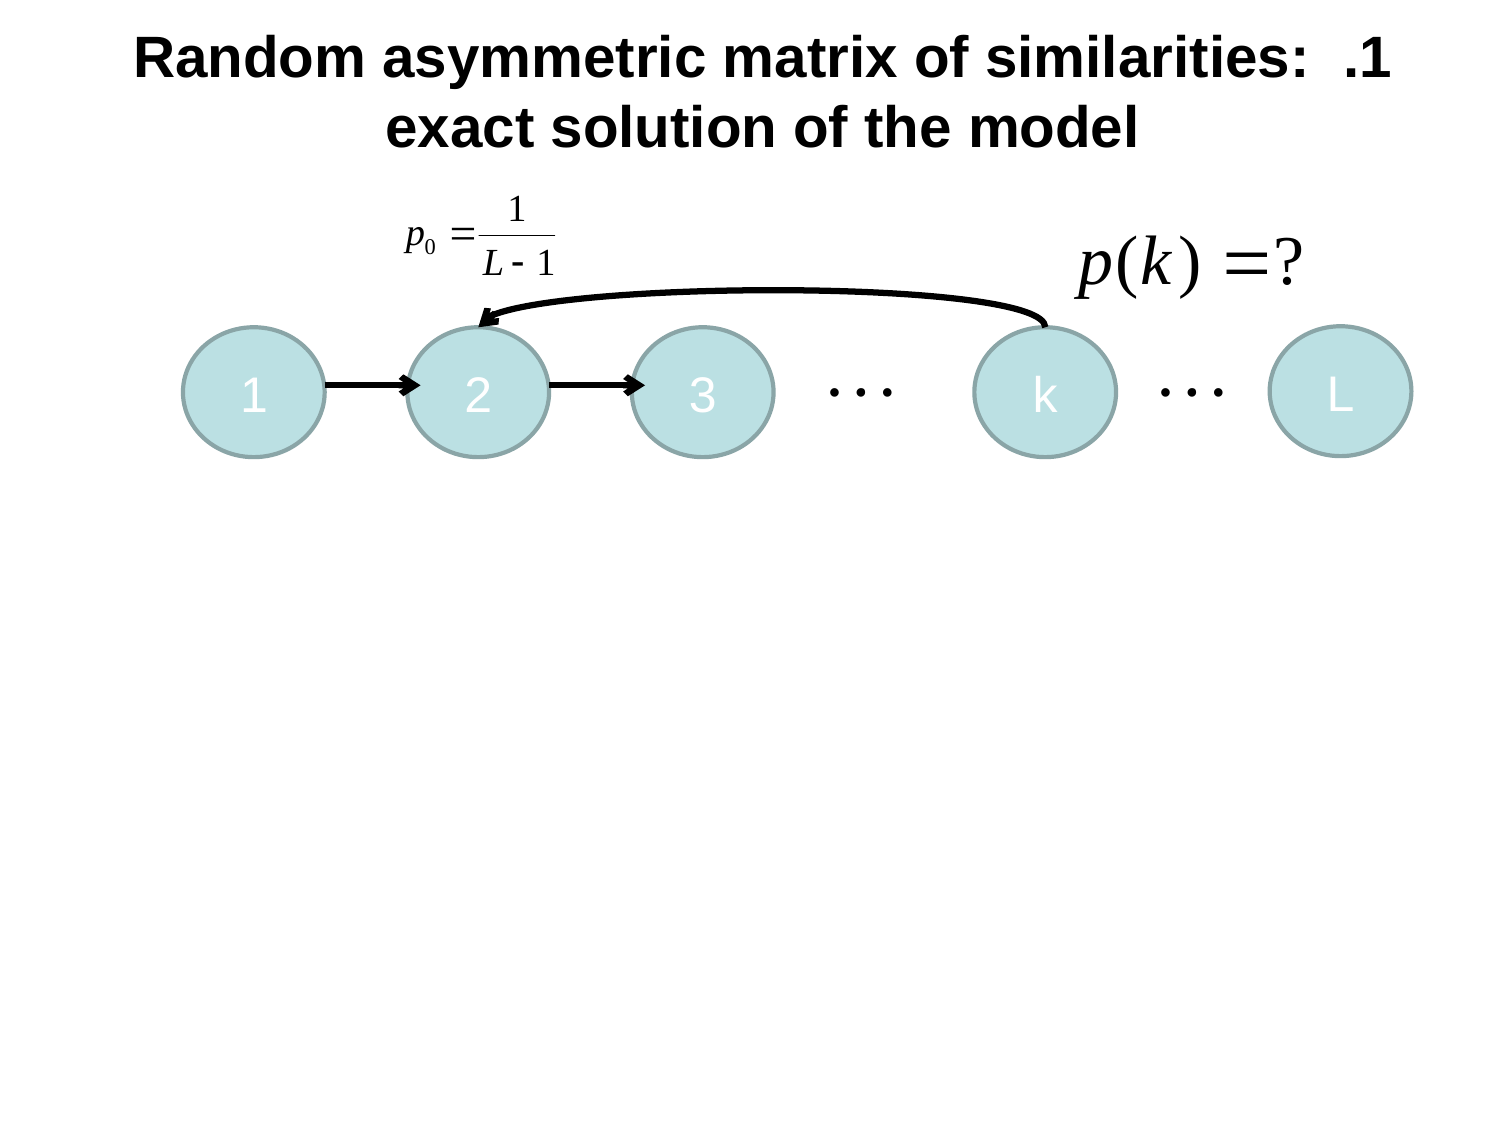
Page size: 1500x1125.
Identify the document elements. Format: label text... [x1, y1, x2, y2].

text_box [1059, 219, 1318, 314]
title 1. Random asymmetric matrix of similarities: exact solution of the model [87, 0, 1438, 183]
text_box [395, 184, 562, 284]
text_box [182, 325, 1245, 458]
text_box L [1267, 324, 1414, 459]
